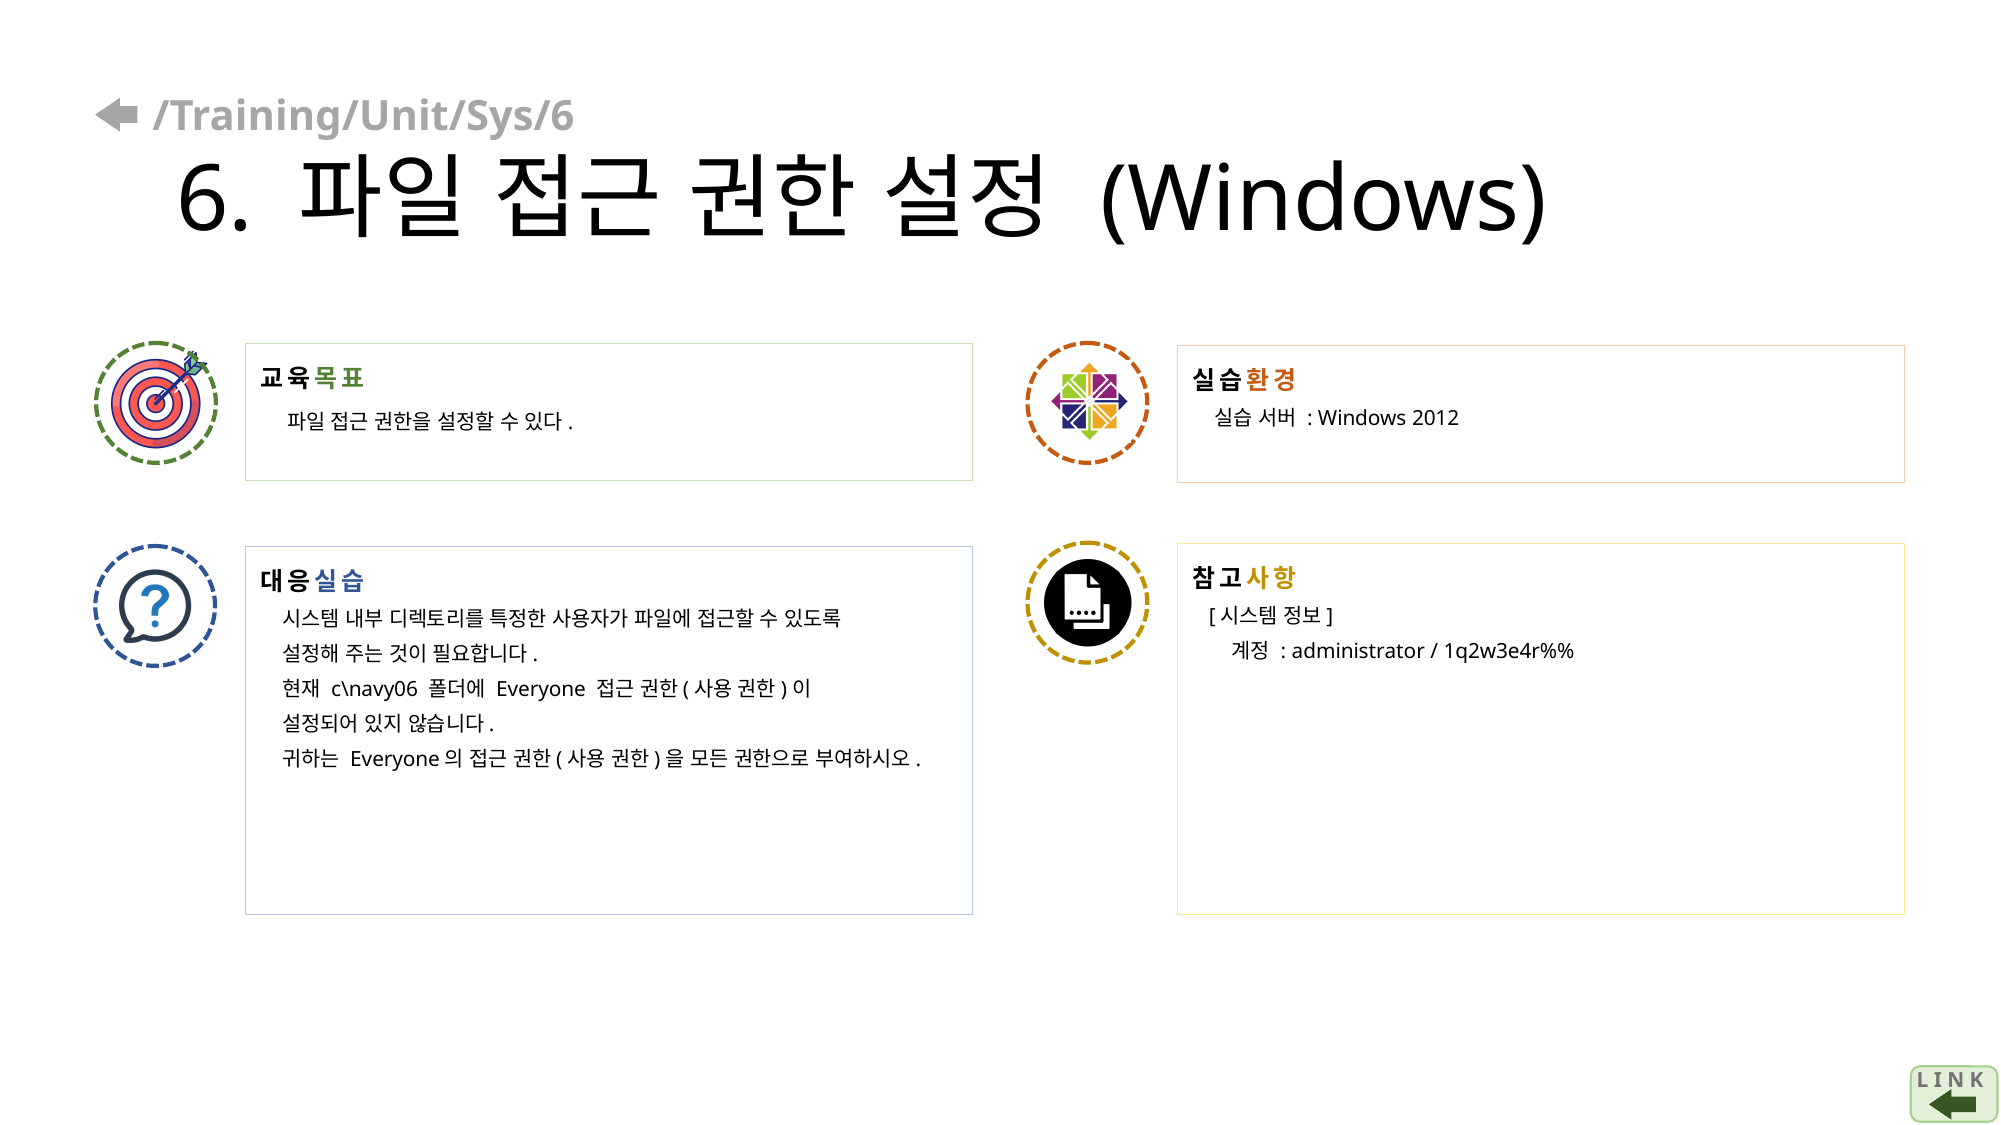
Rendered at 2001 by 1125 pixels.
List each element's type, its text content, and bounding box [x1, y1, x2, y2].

text_box [1026, 341, 1149, 464]
text_box [1051, 541, 1125, 554]
text_box [1050, 651, 1125, 664]
text_box [95, 373, 103, 434]
picture [1048, 360, 1131, 443]
picture [1039, 554, 1136, 651]
text_box 교육목표 파일 접근 권한을 설정할 수 있다. [245, 343, 973, 481]
picture [103, 343, 215, 455]
text_box [93, 95, 137, 134]
text_box [1136, 565, 1149, 640]
picture [117, 567, 193, 644]
text_box 참고사항 [시스템 정보] 계정 : administrator / 1q2w3e4r%% [1177, 543, 1905, 915]
text_box [94, 544, 217, 667]
text_box 실습환경 실습 서버 : Windows 2012 [1177, 345, 1905, 483]
text_box [124, 455, 187, 464]
title /Training/Unit/Sys/6 6. 파일 접근 권한 설정 (Windows) [137, 59, 1863, 278]
text_box 대응실습 시스템 내부 디렉토리를 특정한 사용자가 파일에 접근할 수 있도록 설정해 주는 것이 필요합니다. 현재 c\navy06 폴더에 Everyone 접근 권한(사용 권한)이 설정되어 있지 않습니다. 귀하는 Everyone의 접근 권한(사용 권한)을 모든 권한으로 부여하시오. [245, 546, 973, 915]
text_box [1026, 566, 1039, 640]
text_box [1901, 1059, 2000, 1125]
